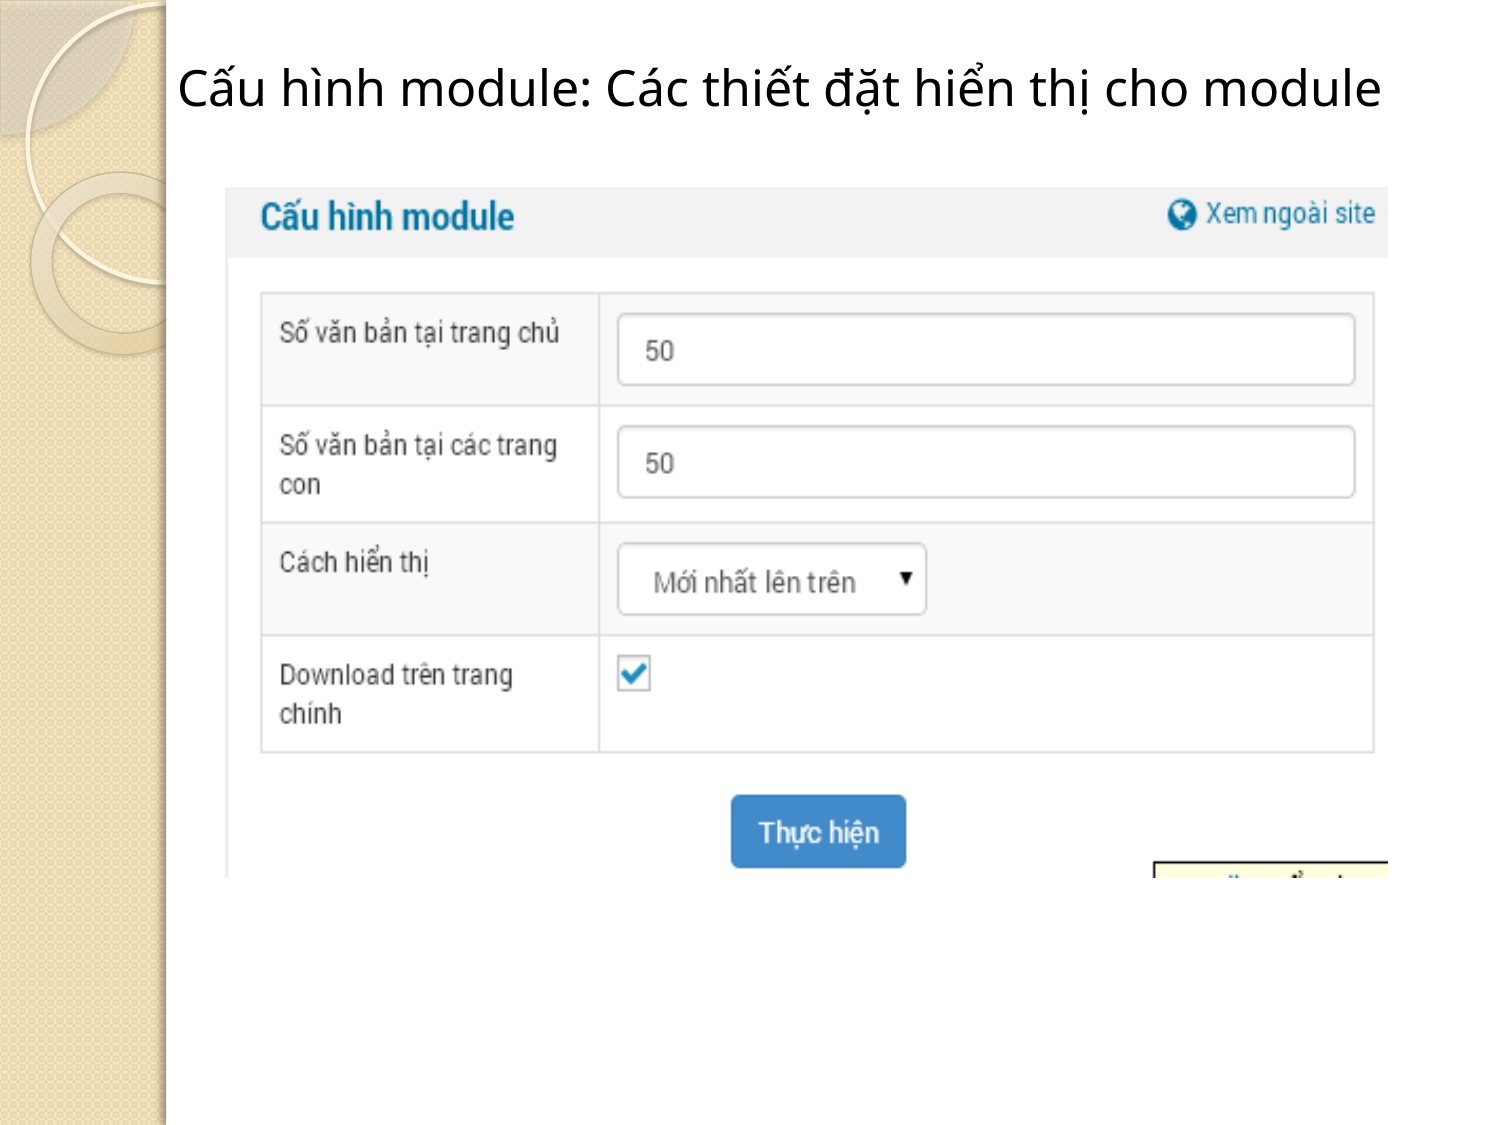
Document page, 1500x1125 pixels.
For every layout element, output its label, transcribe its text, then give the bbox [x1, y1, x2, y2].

picture [224, 187, 1388, 878]
text_box Cấu hình module: Các thiết đặt hiển thị cho module [162, 49, 1450, 125]
